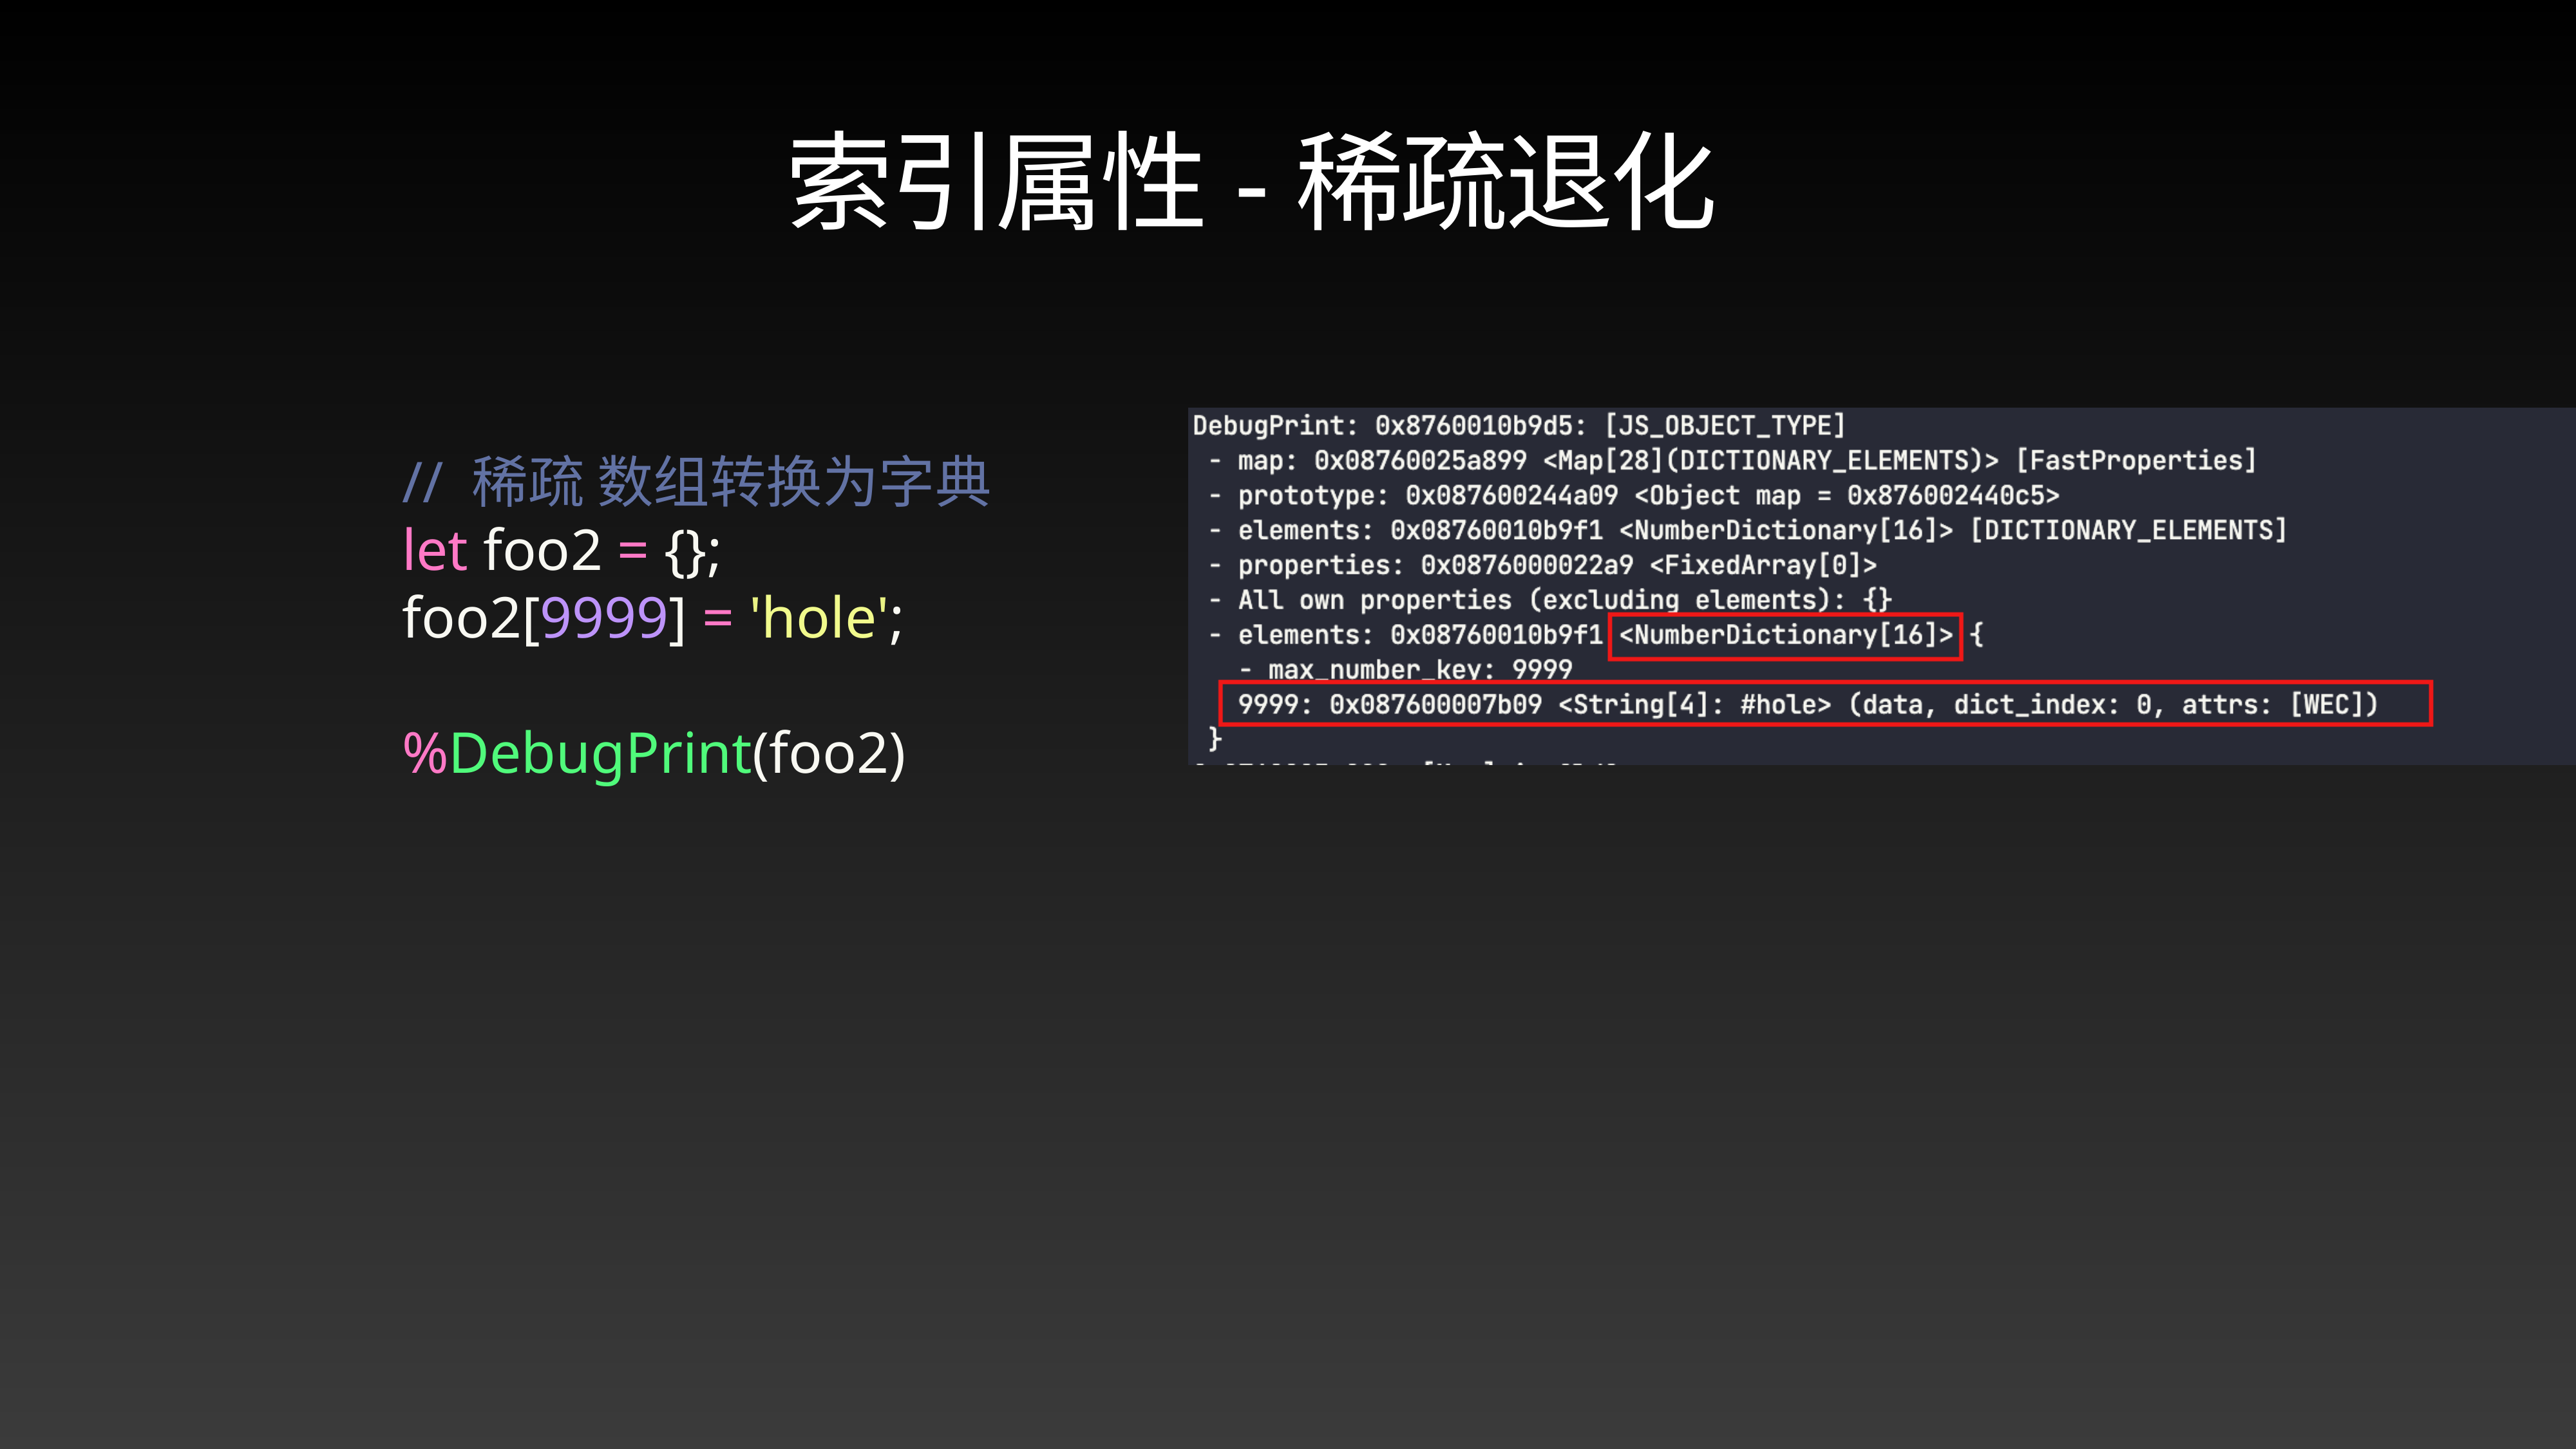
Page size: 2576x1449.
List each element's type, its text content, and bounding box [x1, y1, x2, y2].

picture [1188, 408, 2576, 765]
title 索引属性-稀疏退化 [97, 83, 2407, 249]
text_box // 稀疏 数组转换为字典 let foo2 = {}; foo2[9999] = 'hole'; %DebugPrint(foo2) [396, 440, 998, 858]
